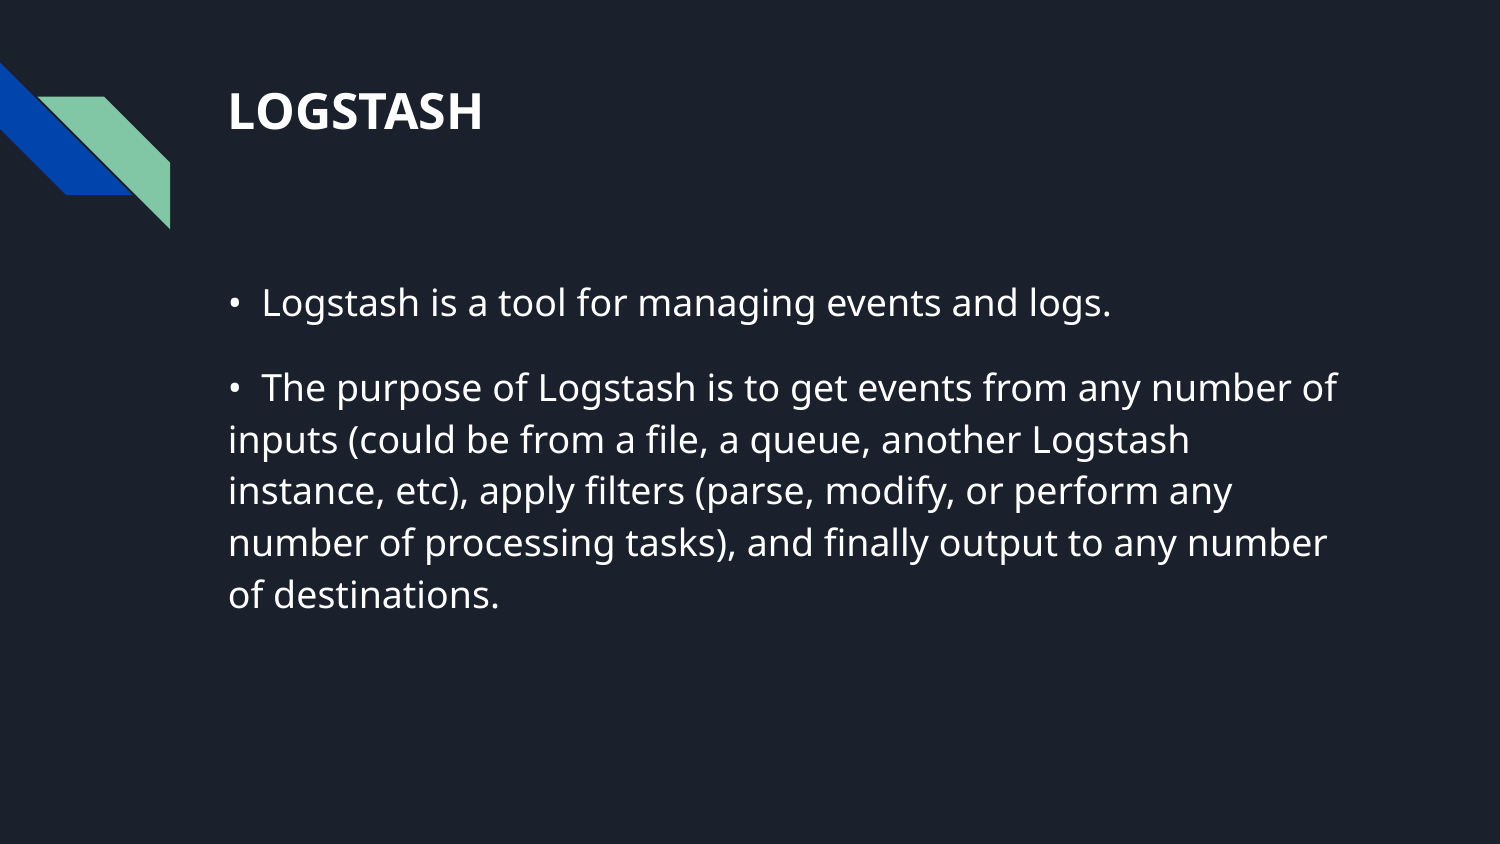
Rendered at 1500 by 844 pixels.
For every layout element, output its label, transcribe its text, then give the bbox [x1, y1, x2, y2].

list • Logstash is a tool for managing events and logs. • The purpose of Logstash is to get events from any number of inputs (could be from a file, a queue, another Logstash instance, etc), apply filters (parse, modify, or perform any number of processing tasks), and finally output to any number of destinations. [212, 257, 1368, 735]
title LOGSTASH [212, 64, 1368, 215]
